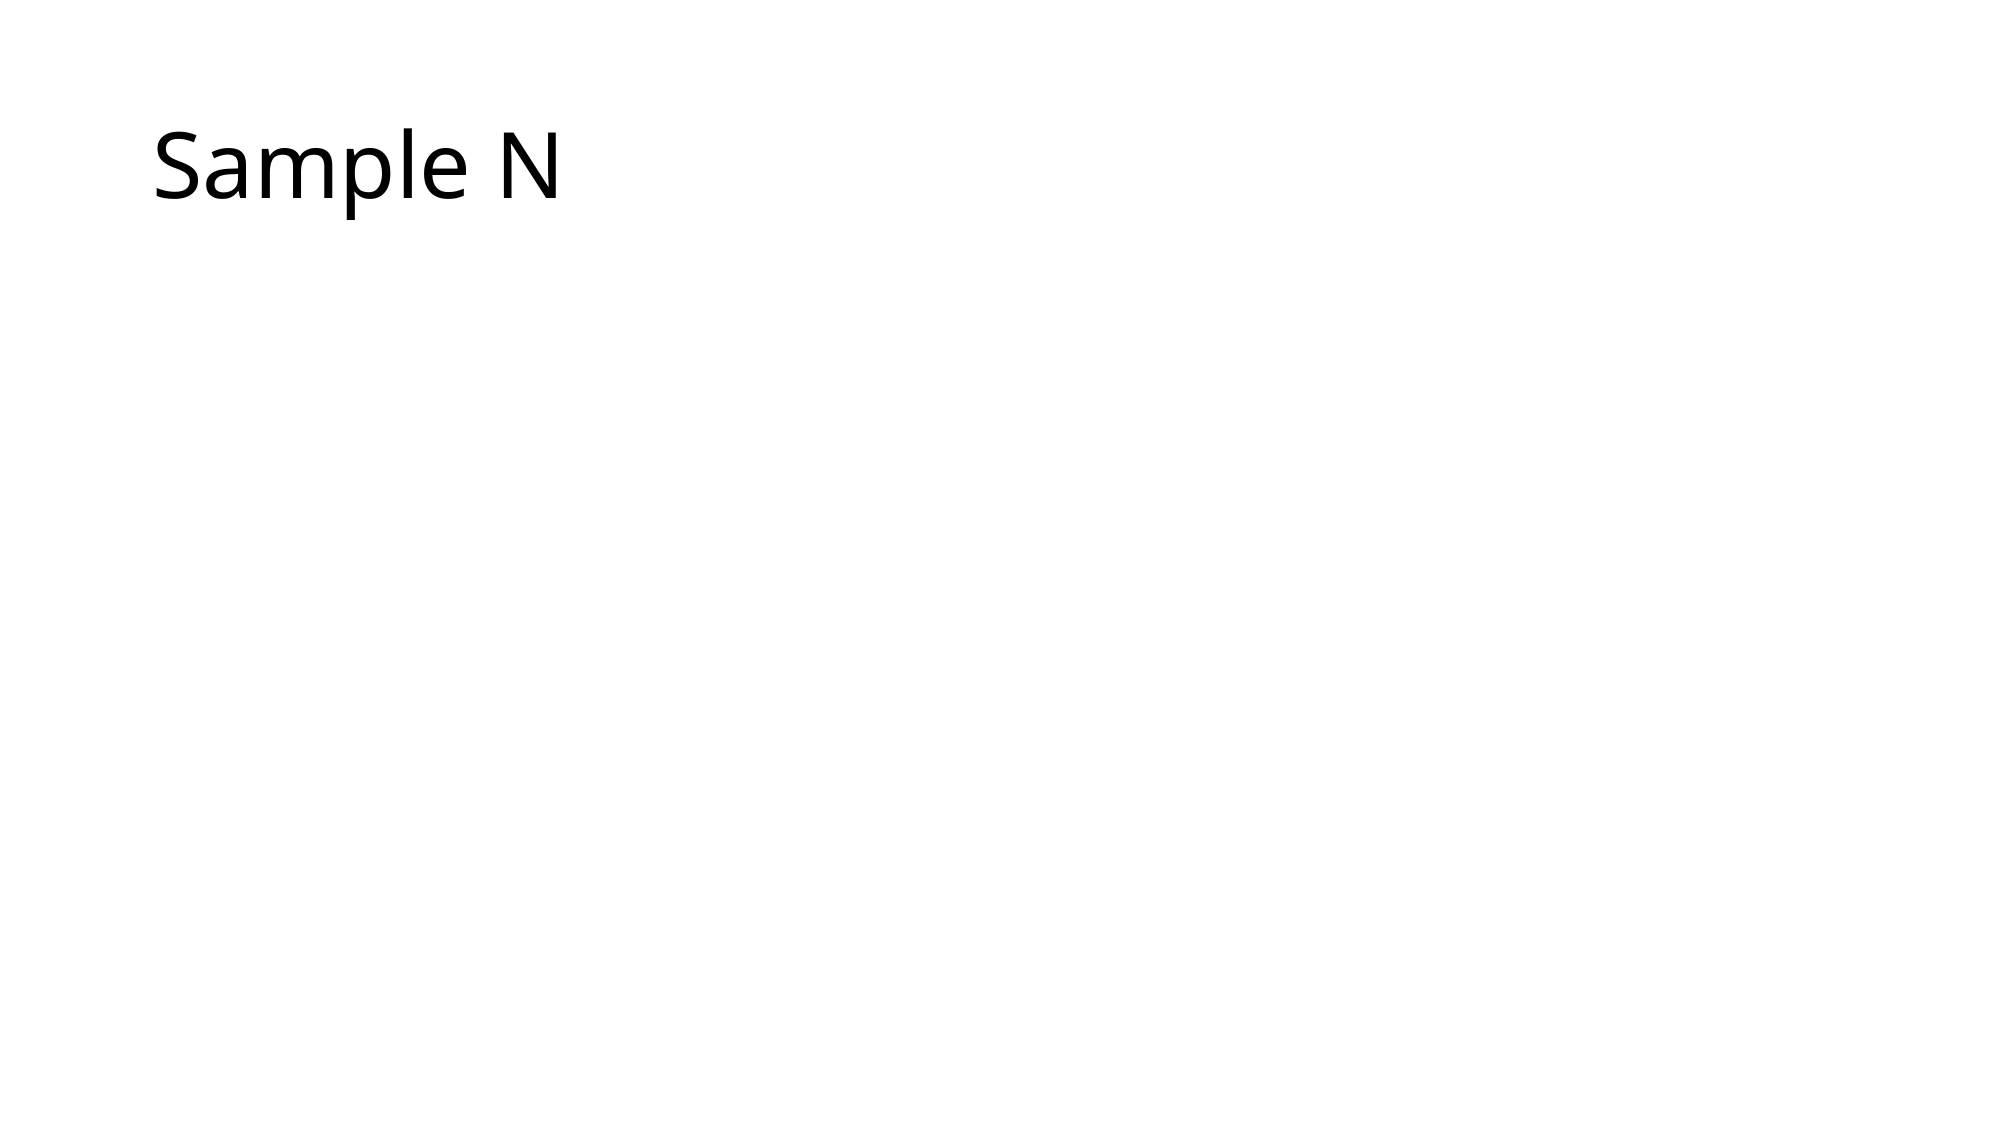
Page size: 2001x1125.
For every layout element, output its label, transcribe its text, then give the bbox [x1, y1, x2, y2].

title Sample N [137, 59, 1863, 278]
